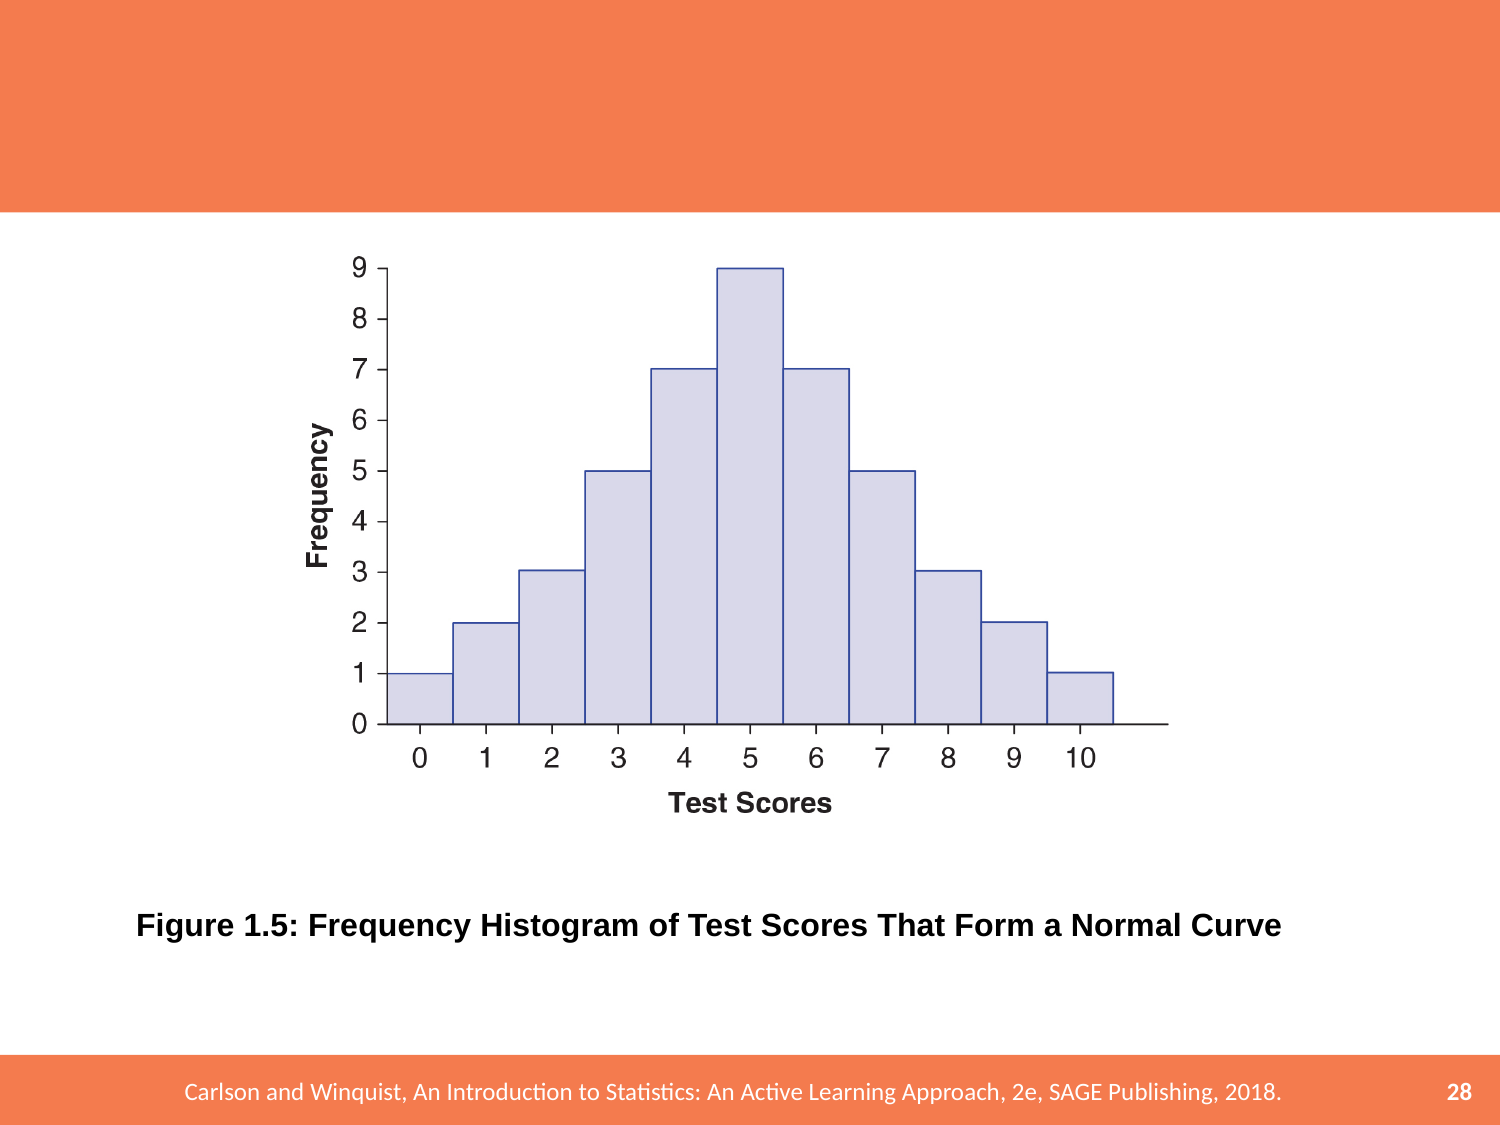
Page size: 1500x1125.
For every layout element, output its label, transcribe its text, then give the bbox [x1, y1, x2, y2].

slide_number 28 [1387, 1060, 1488, 1120]
footer Carlson and Winquist, An Introduction to Statistics: An Active Learning Approach, 2e, SAGE Publishing, 2018. [150, 1060, 1325, 1121]
picture [306, 255, 1169, 813]
title Figure 1.5: Frequency Histogram of Test Scores That Form a Normal Curve [91, 875, 1330, 950]
